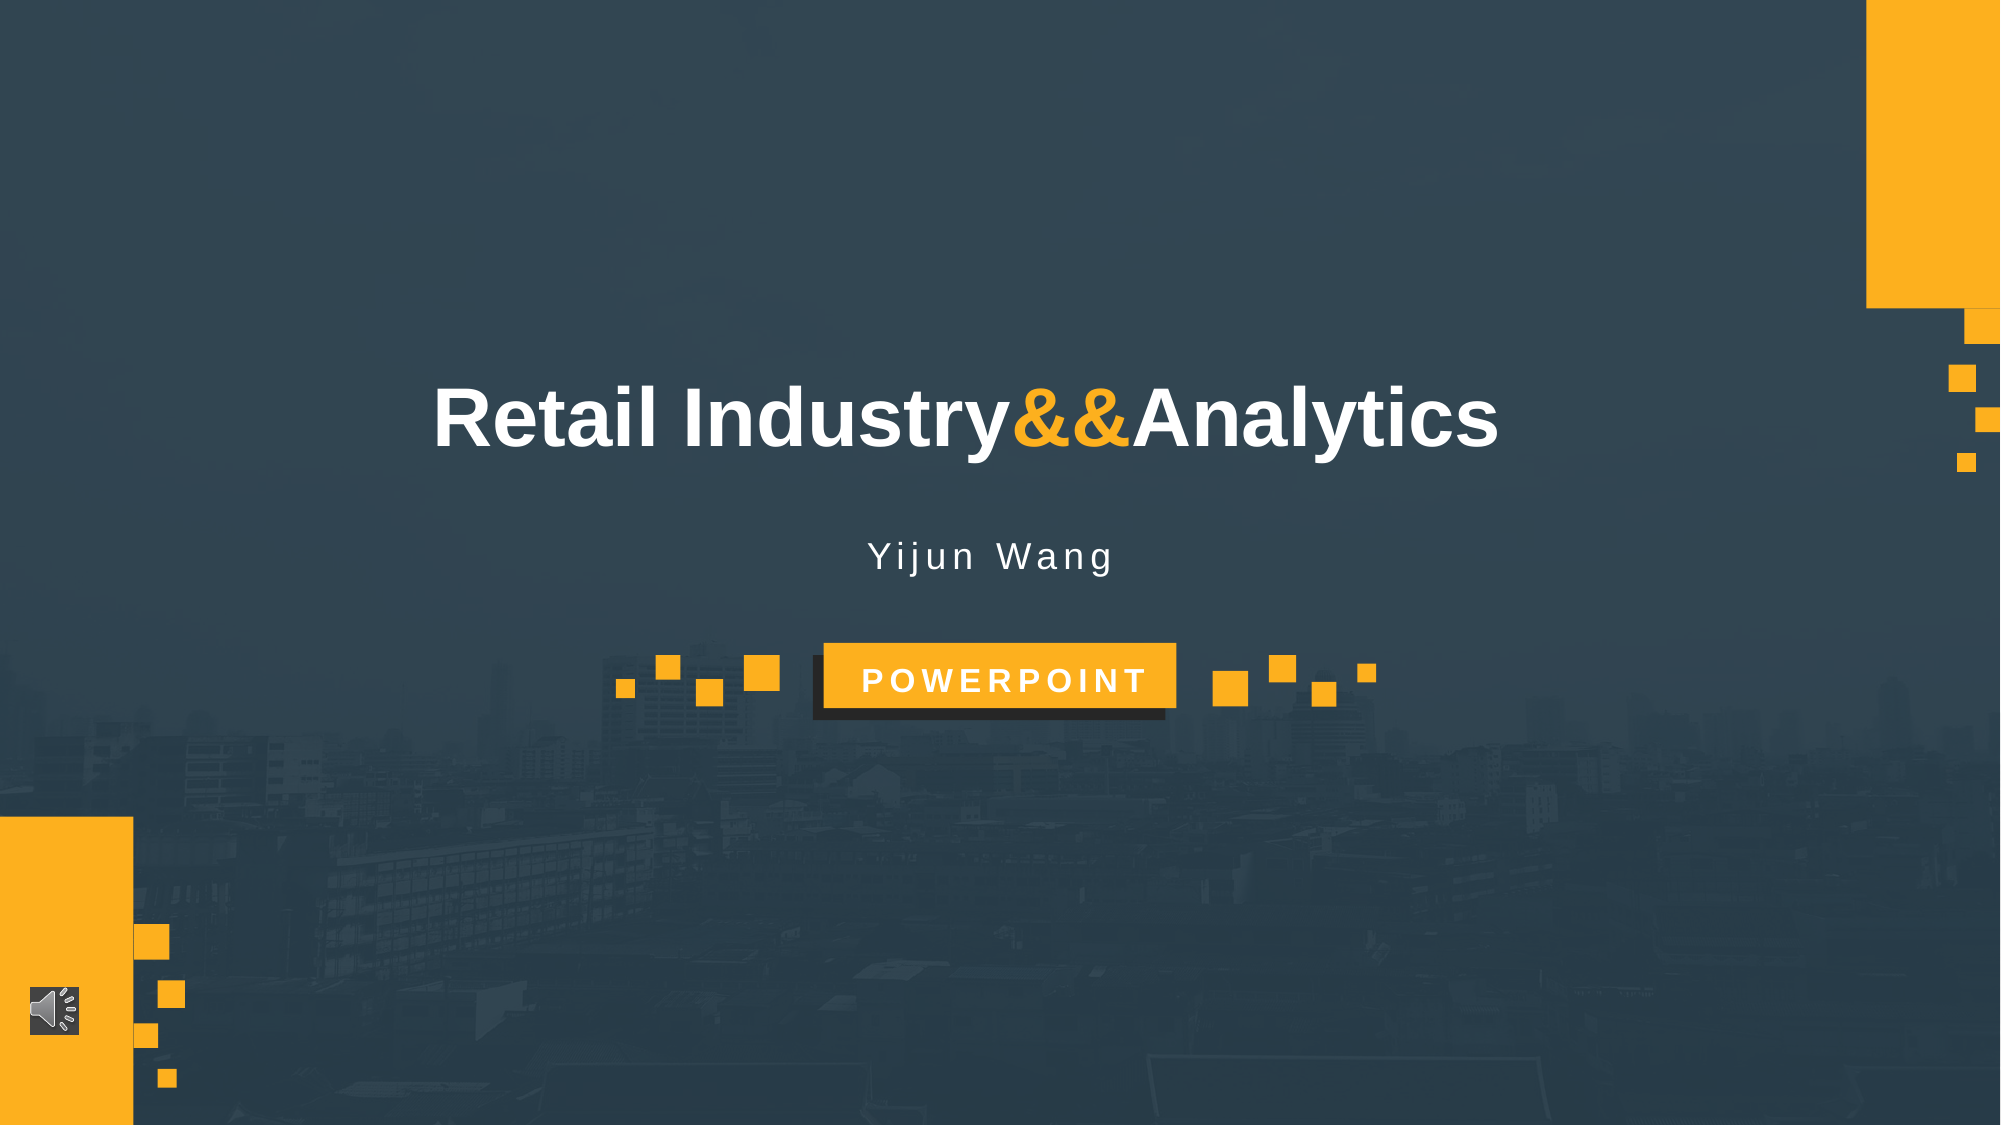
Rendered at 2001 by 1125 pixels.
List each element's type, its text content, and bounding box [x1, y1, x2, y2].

text_box [0, 816, 134, 1125]
text_box Yijun Wang [732, 520, 1246, 585]
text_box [1212, 655, 1377, 707]
text_box [0, 0, 2000, 1125]
text_box POWERPOINT [820, 648, 1186, 707]
text_box [812, 654, 1166, 721]
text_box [1892, 364, 2000, 416]
picture [29, 985, 80, 1036]
text_box [1865, 0, 2000, 309]
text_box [615, 655, 780, 707]
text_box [77, 980, 242, 1032]
text_box [823, 642, 1177, 648]
text_box Retail Industry&&Analytics [384, 355, 1573, 471]
